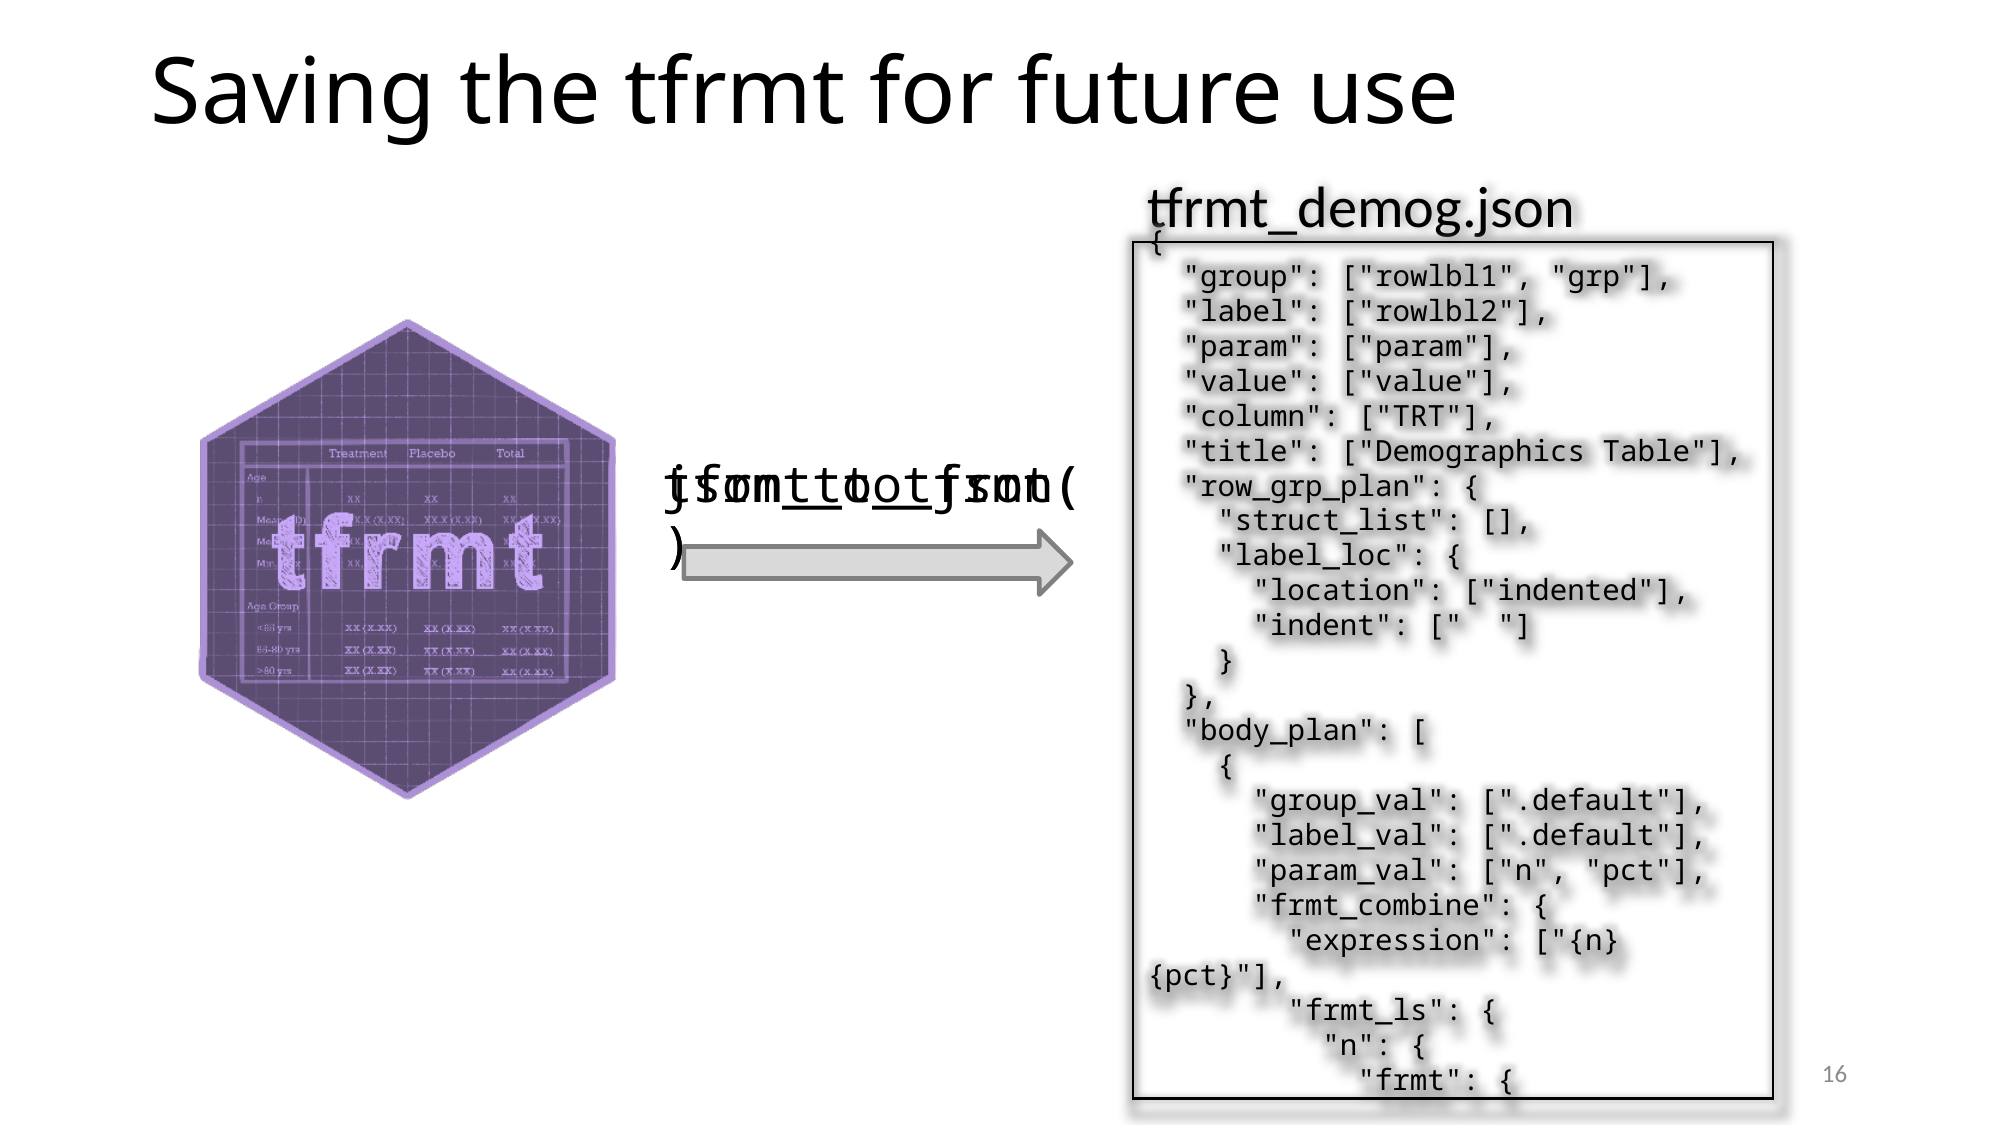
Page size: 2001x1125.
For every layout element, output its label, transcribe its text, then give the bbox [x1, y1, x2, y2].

picture [126, 260, 710, 844]
text_box json_to_tfrmt() [710, 445, 1099, 580]
text_box { "group": ["rowlbl1", "grp"], "label": ["rowlbl2"], "param": ["param"], "value": ["value"], "column": ["TRT"], "title": ["Demographics Table"], "row_grp_plan": { "struct_list": [], "label_loc": { "location": ["indented"], "indent": [" "] } }, "body_plan": [ { "group_val": [".default"], "label_val": [".default"], "param_val": ["n", "pct"], "frmt_combine": { "expression": ["{n} {pct}"], "frmt_ls": { "n": { "frmt": { [1132, 241, 1774, 1100]
text_box Saving the tfrmt for future use [135, 26, 1848, 162]
text_box [1039, 580, 1054, 595]
text_box tfrmt_demog.json [1132, 162, 1714, 231]
slide_number 16 [1796, 1042, 1863, 1103]
